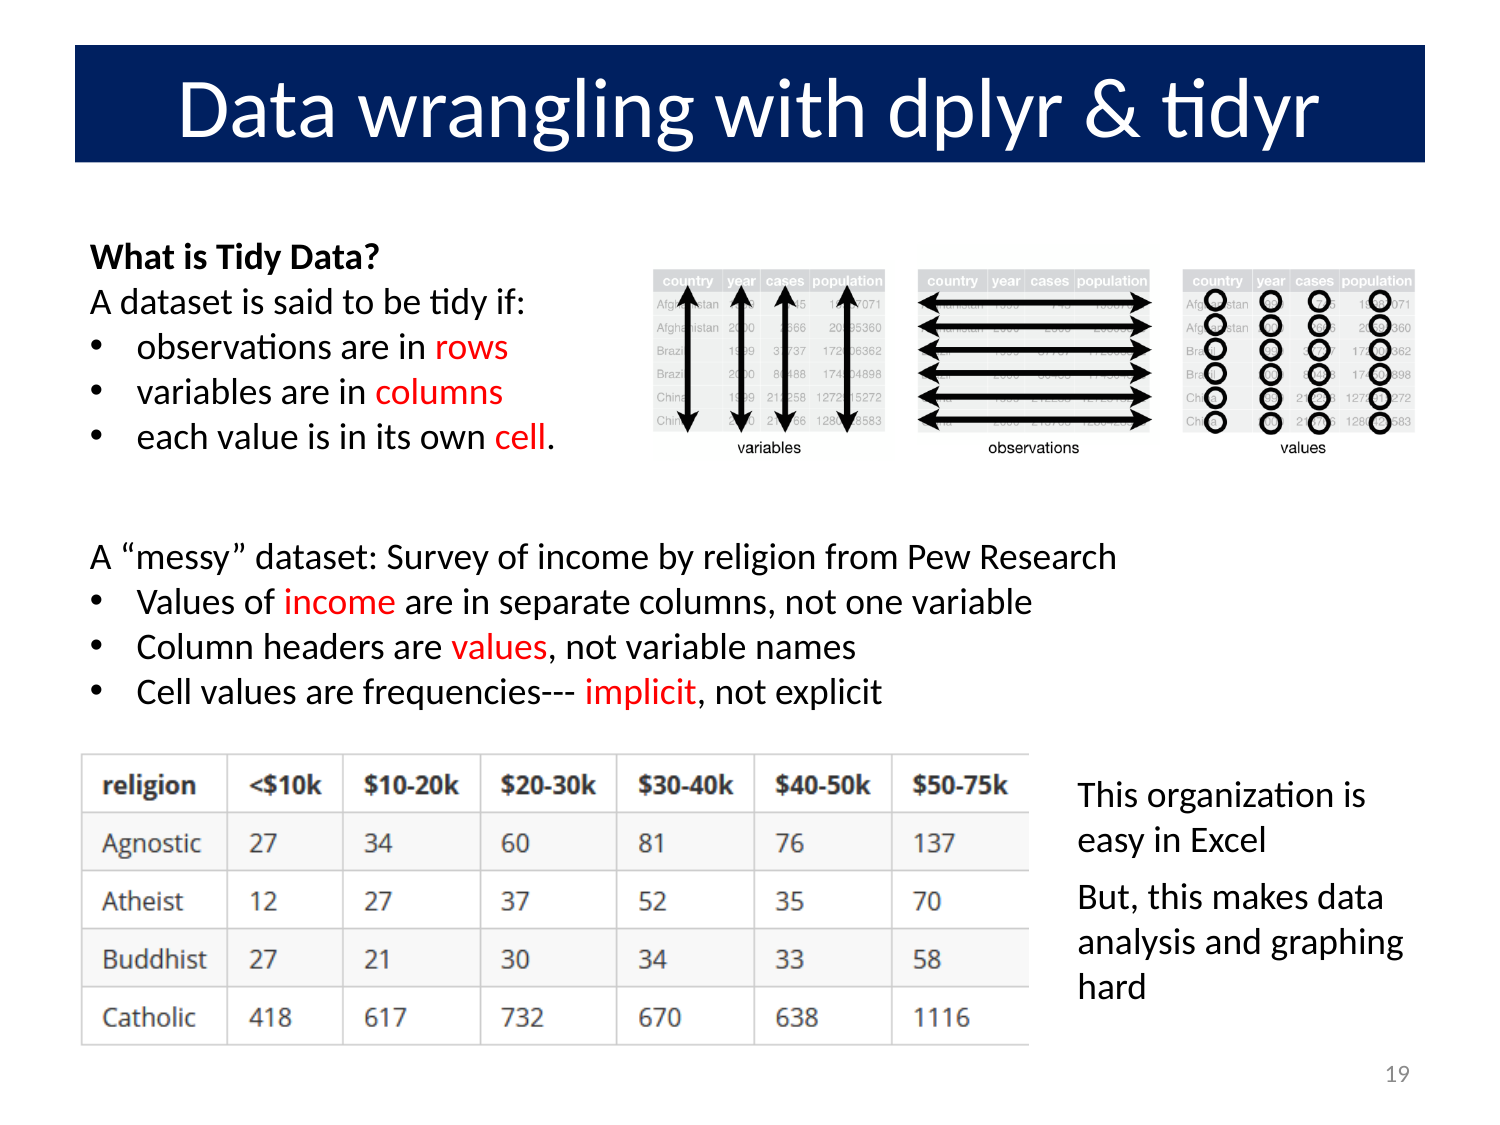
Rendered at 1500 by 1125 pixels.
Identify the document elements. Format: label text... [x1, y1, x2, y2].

title Data wrangling with dplyr & tidyr [75, 45, 1425, 163]
picture [628, 229, 1439, 484]
slide_number 19 [1074, 1042, 1425, 1103]
text_box A “messy” dataset: Survey of income by religion from Pew Research Values of income are in separate columns, not one variable Column headers are values, not variable names Cell values are frequencies--- implicit, not explicit [75, 524, 1375, 720]
picture [74, 749, 1029, 1049]
text_box What is Tidy Data? A dataset is said to be tidy if: observations are in rows variables are in columns each value is in its own cell. [74, 224, 763, 510]
text_box This organization is easy in Excel But, this makes data analysis and graphing hard [1062, 762, 1425, 1015]
